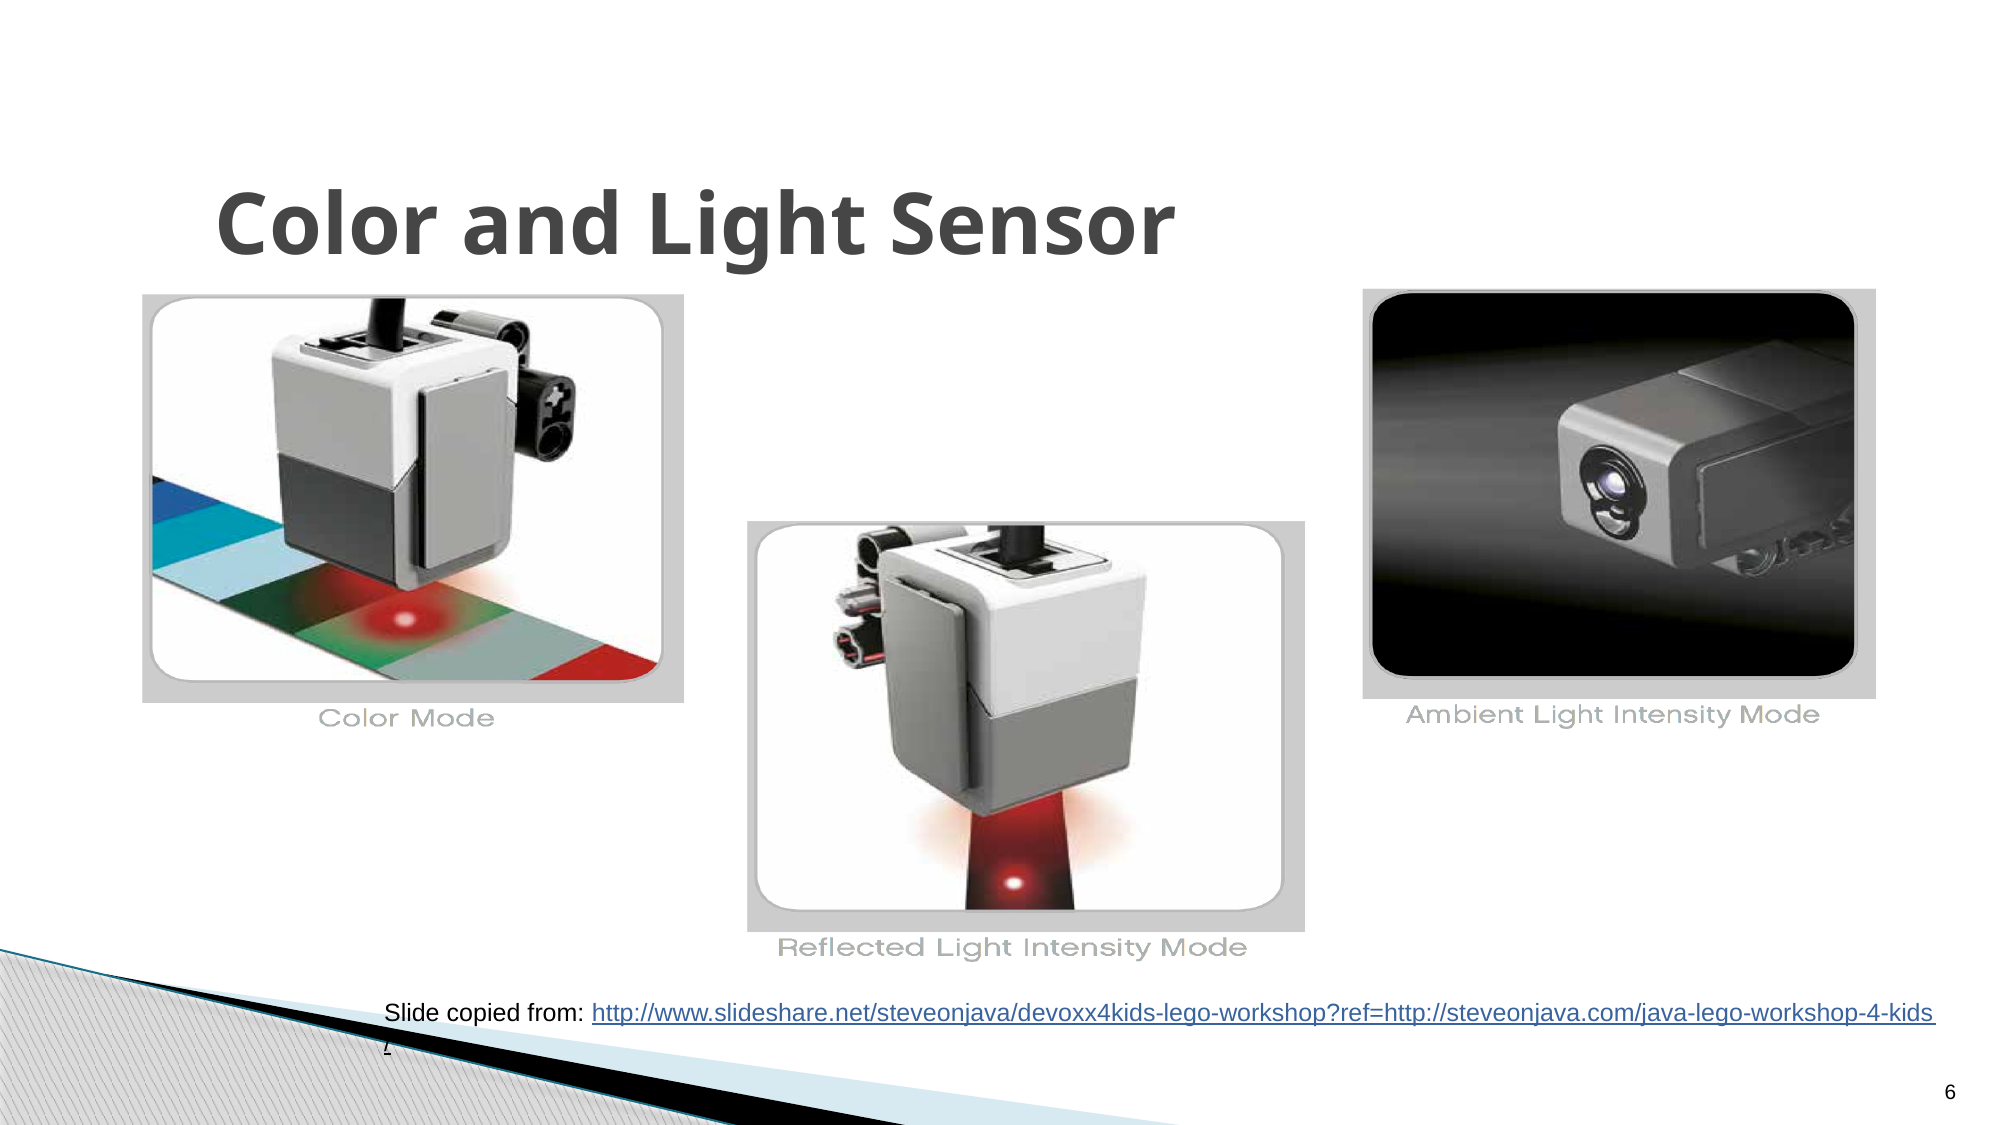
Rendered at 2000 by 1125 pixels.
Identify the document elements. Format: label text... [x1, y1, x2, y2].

title Color and Light Sensor [199, 136, 2000, 305]
picture [1351, 277, 1891, 735]
picture [135, 286, 693, 735]
text_box Slide copied from: http://www.slideshare.net/steveonjava/devoxx4kids-lego-workshop?ref=http://steveonjava.com/java-lego-workshop-4-kids/ [369, 989, 1956, 1065]
slide_number 6 [1890, 1051, 1971, 1112]
picture [735, 514, 1323, 969]
